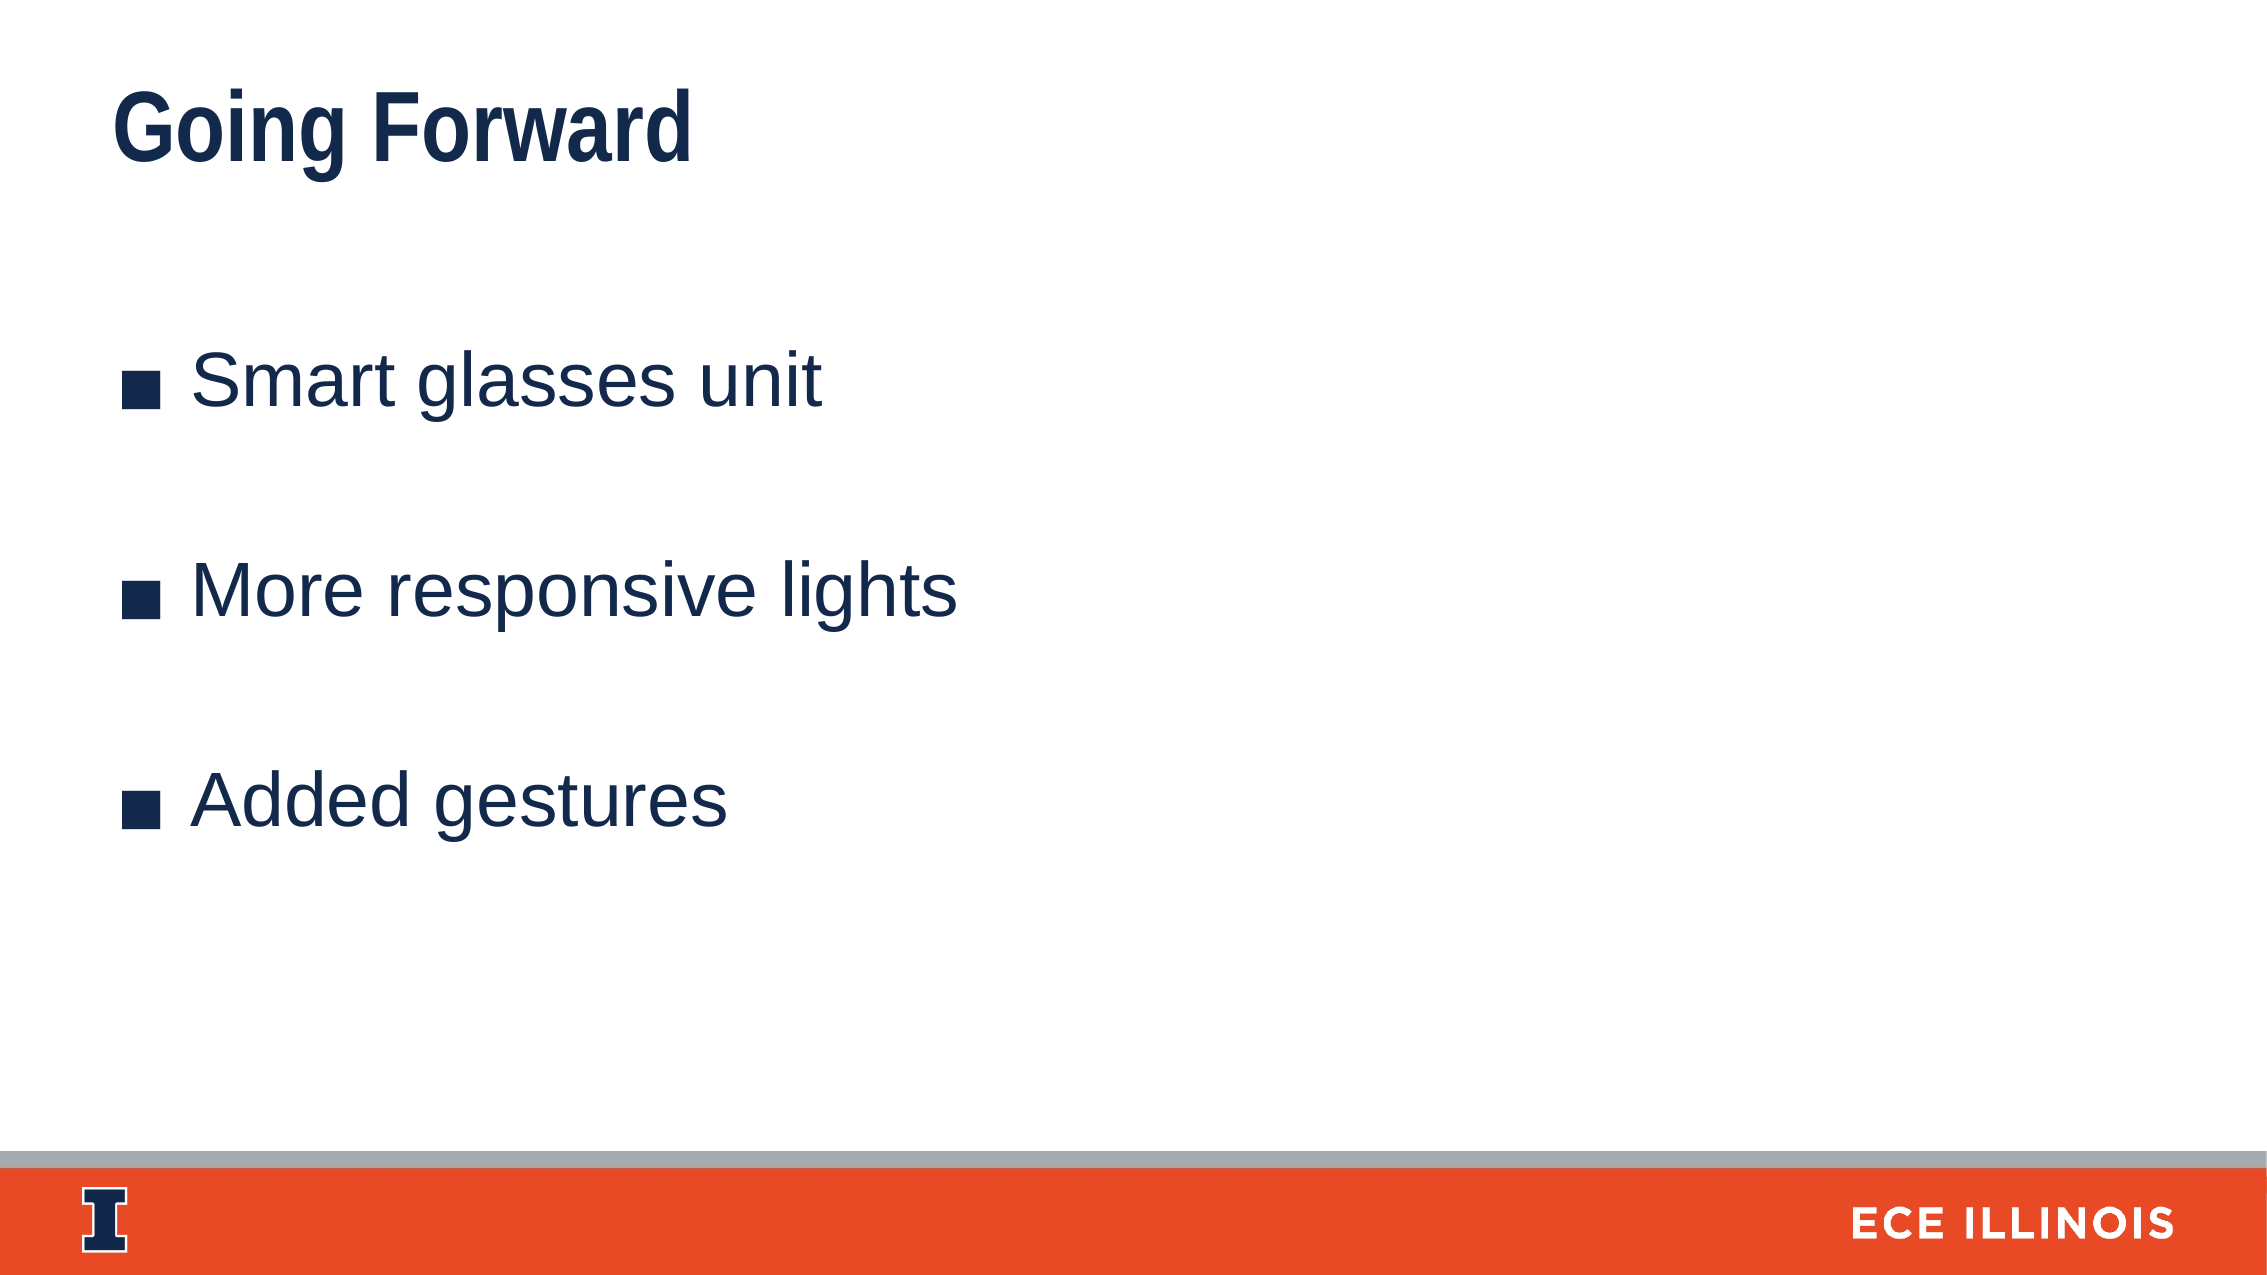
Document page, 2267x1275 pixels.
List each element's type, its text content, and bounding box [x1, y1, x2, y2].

list Smart glasses unit More responsive lights Added gestures [100, 267, 2184, 1102]
list Going Forward [97, 46, 2170, 167]
picture [1853, 1206, 2173, 1239]
picture [0, 1151, 2267, 1258]
